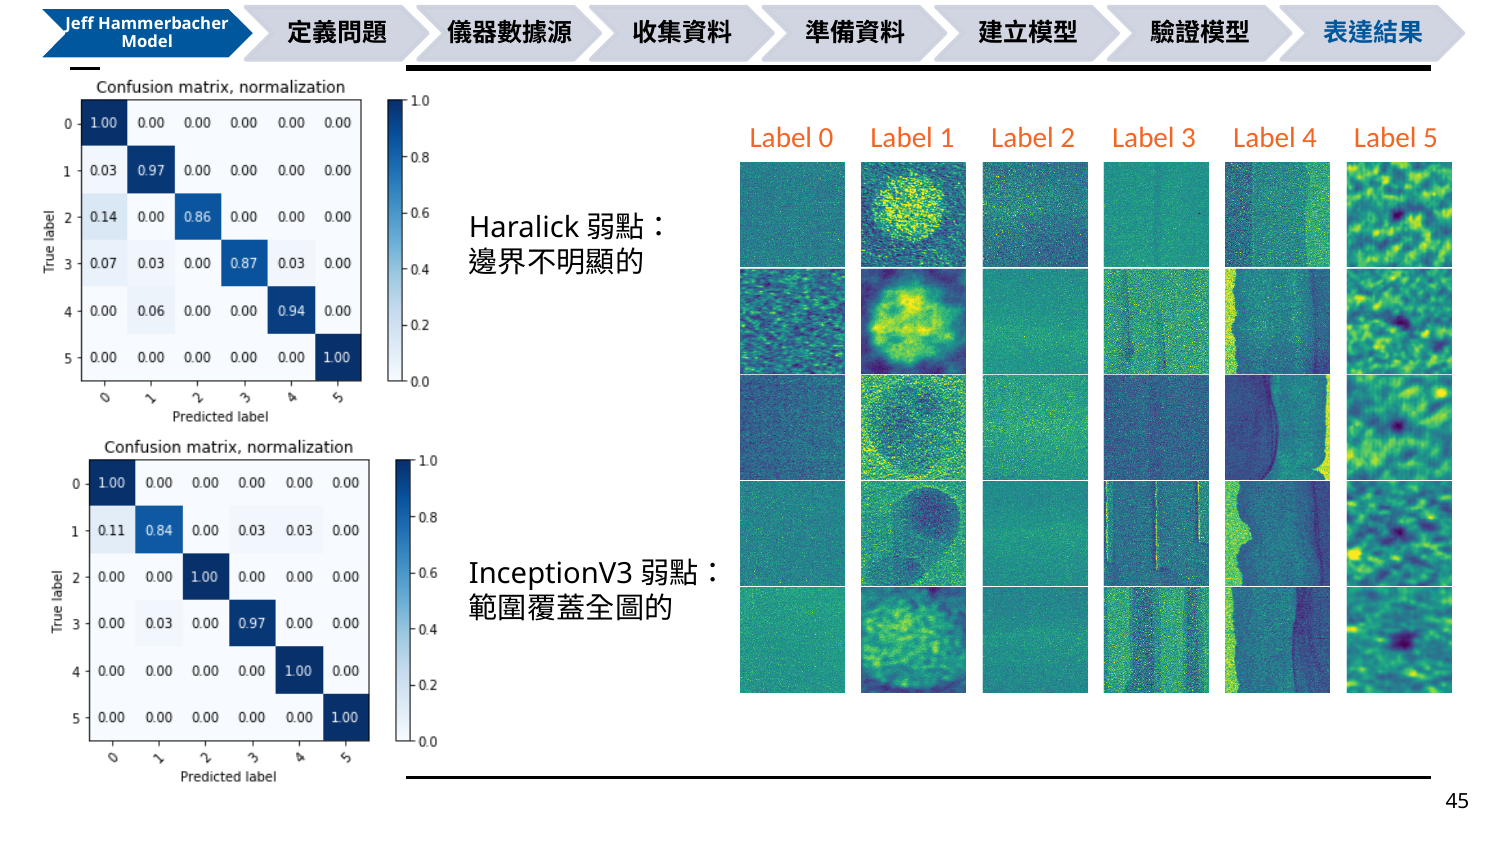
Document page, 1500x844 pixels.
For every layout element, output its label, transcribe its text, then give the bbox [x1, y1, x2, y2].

text_box Label 0 [724, 121, 844, 150]
text_box Label 4 [1207, 121, 1328, 150]
picture [36, 71, 447, 792]
text_box Label 5 [1328, 121, 1464, 150]
picture [718, 155, 1458, 708]
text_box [36, 5, 1464, 61]
slide_number 45 [1394, 769, 1484, 834]
text_box Label 3 [1086, 121, 1207, 150]
text_box Haralick弱點： 邊界不明顯的 [453, 201, 713, 286]
text_box Label 2 [965, 121, 1086, 150]
text_box InceptionV3弱點： 範圍覆蓋全圖的 [453, 546, 713, 632]
text_box Label 1 [844, 121, 965, 150]
